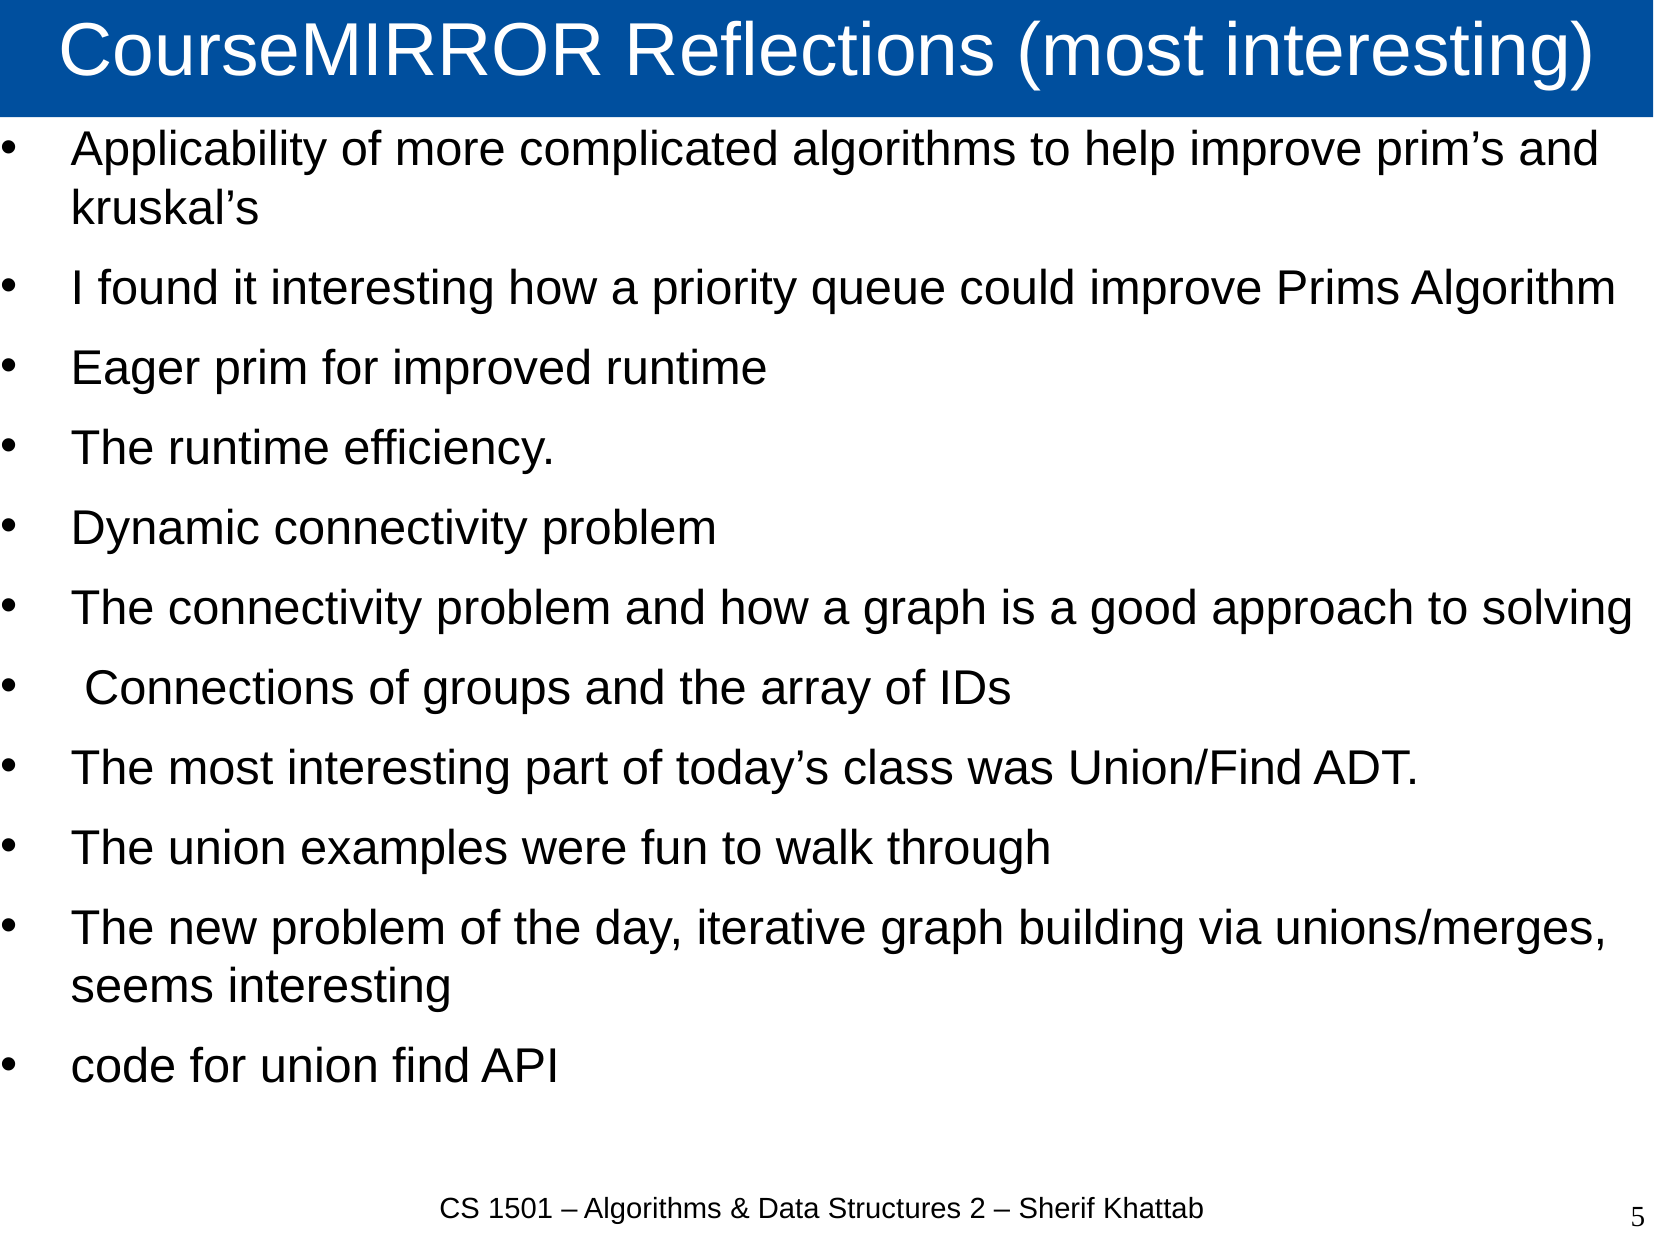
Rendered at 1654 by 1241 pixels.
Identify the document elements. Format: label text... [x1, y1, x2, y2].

footer CS 1501 – Algorithms & Data Structures 2 – Sherif Khattab [407, 1191, 1238, 1241]
title CourseMIRROR Reflections (most interesting) [0, 0, 1654, 117]
list Applicability of more complicated algorithms to help improve prim’s and kruskal’s I found it interesting how a priority queue could improve Prims Algorithm Eager prim for improved runtime The runtime efficiency. Dynamic connectivity problem The connectivity problem and how a graph is a good approach to solving Connections of groups and the array of IDs The most interesting part of today’s class was Union/Find ADT. The union examples were fun to walk through The new problem of the day, iterative graph building via unions/merges, seems interesting code for union find API [0, 117, 1654, 1195]
slide_number 5 [1265, 1199, 1646, 1241]
